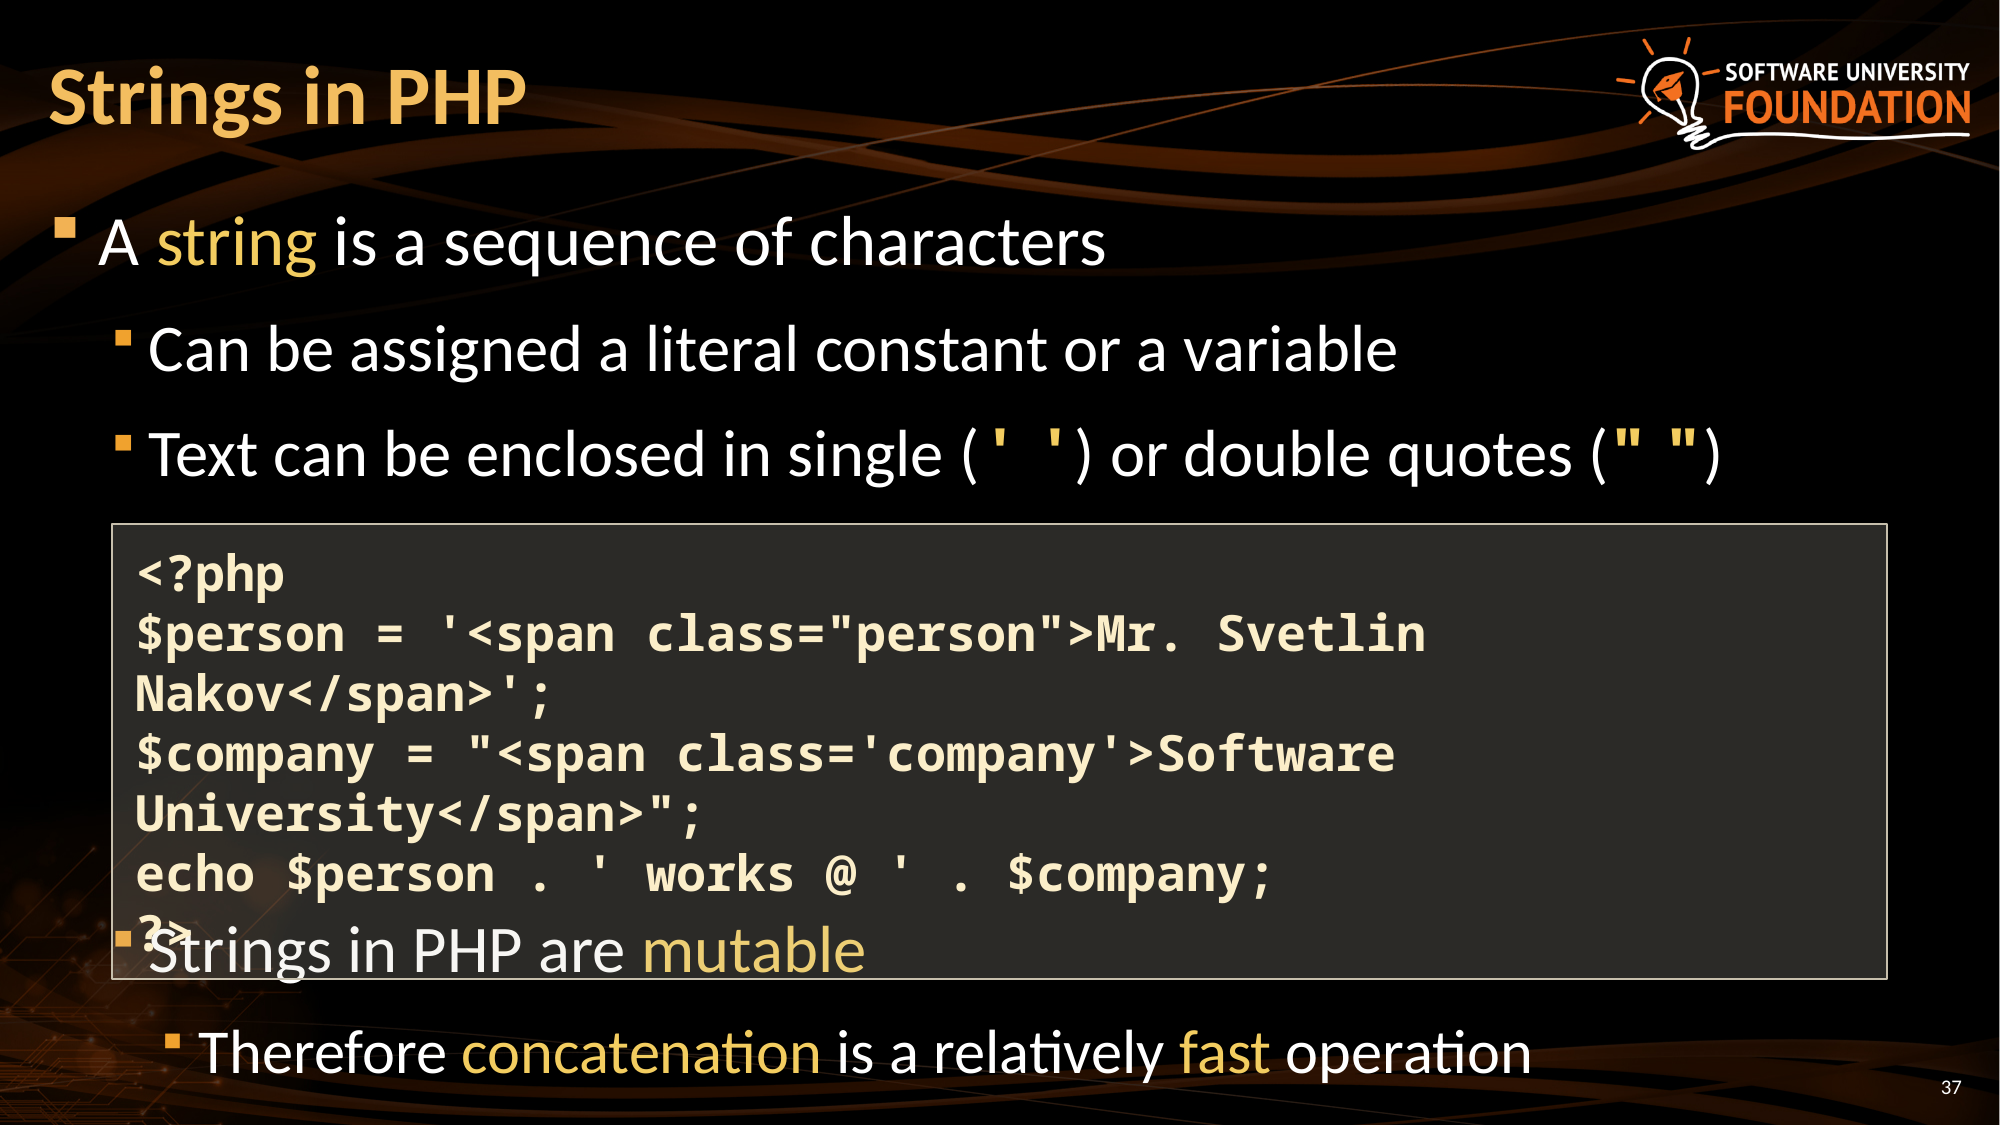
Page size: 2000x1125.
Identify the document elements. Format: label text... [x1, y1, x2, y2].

slide_number 37 [1897, 1070, 1968, 1103]
picture [0, 0, 2000, 1125]
text_box <?php $person = '<span class="person">Mr. Svetlin Nakov</span>'; $company = "<span class='company'>Software University</span>"; echo $person . ' works @ ' . $company; ?> [112, 523, 1888, 980]
title Strings in PHP [30, 6, 1602, 189]
list A string is a sequence of characters Can be assigned a literal constant or a variable Text can be enclosed in single (' ') or double quotes (" ") Strings in PHP are mutable Therefore concatenation is a relatively fast operation [31, 188, 1968, 1103]
